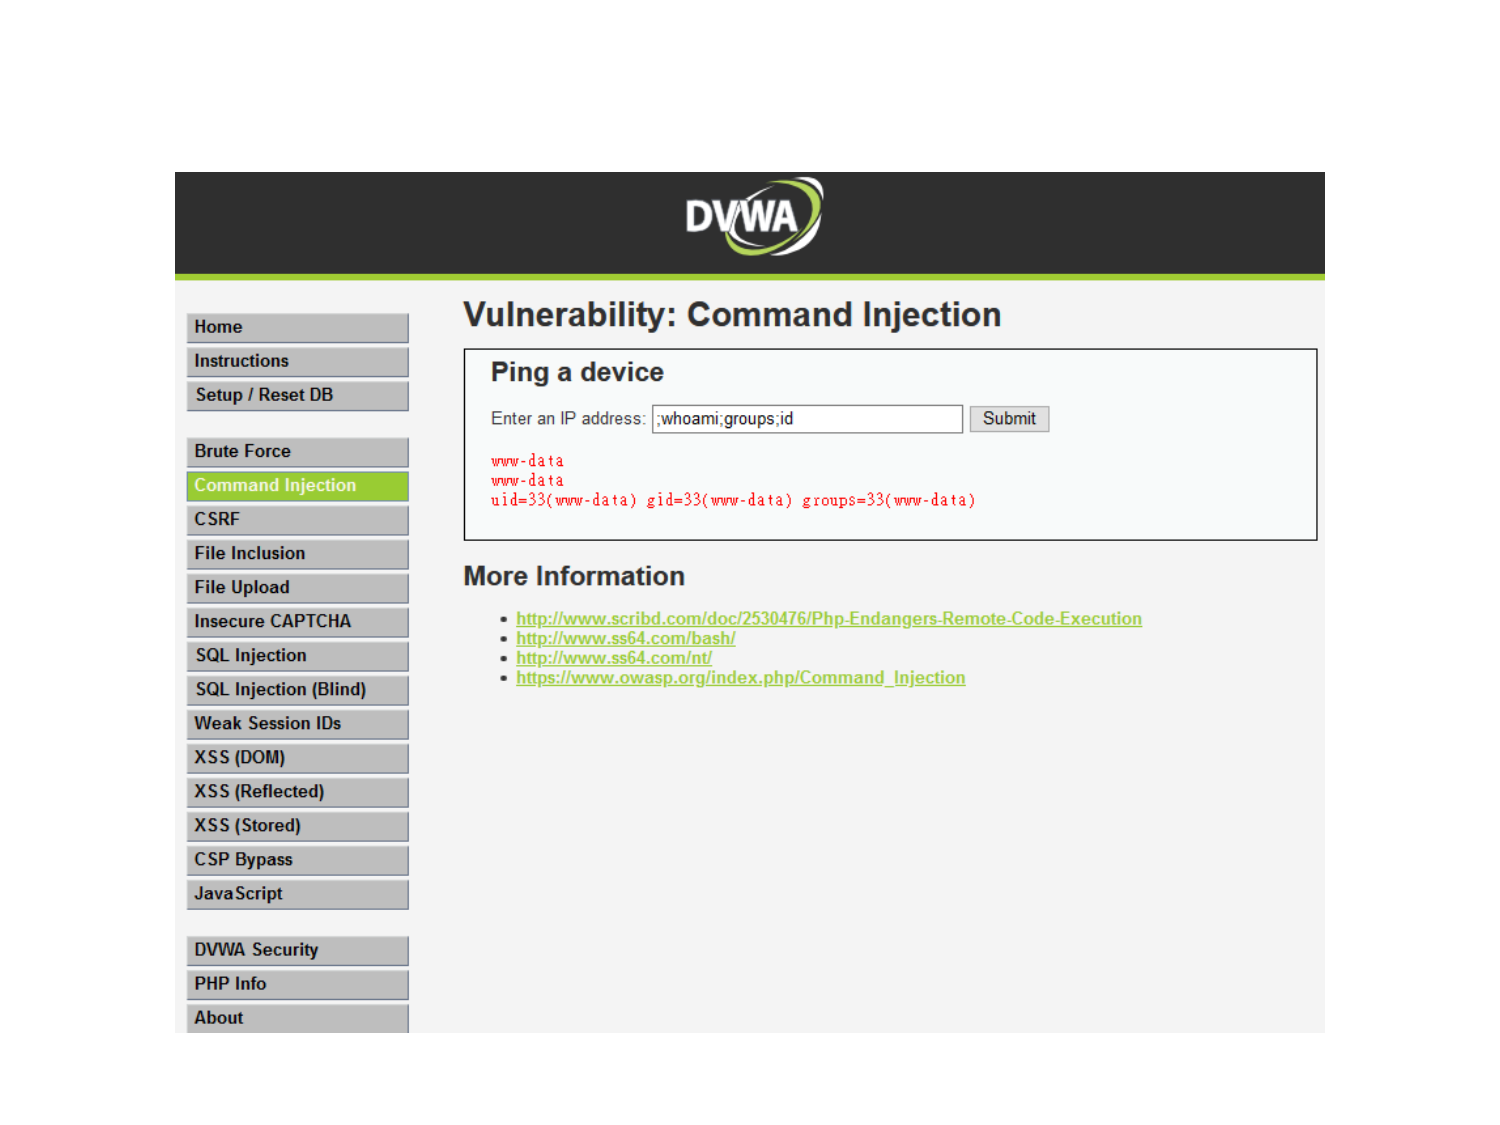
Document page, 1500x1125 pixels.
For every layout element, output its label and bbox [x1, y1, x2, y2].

list [174, 172, 1326, 1036]
